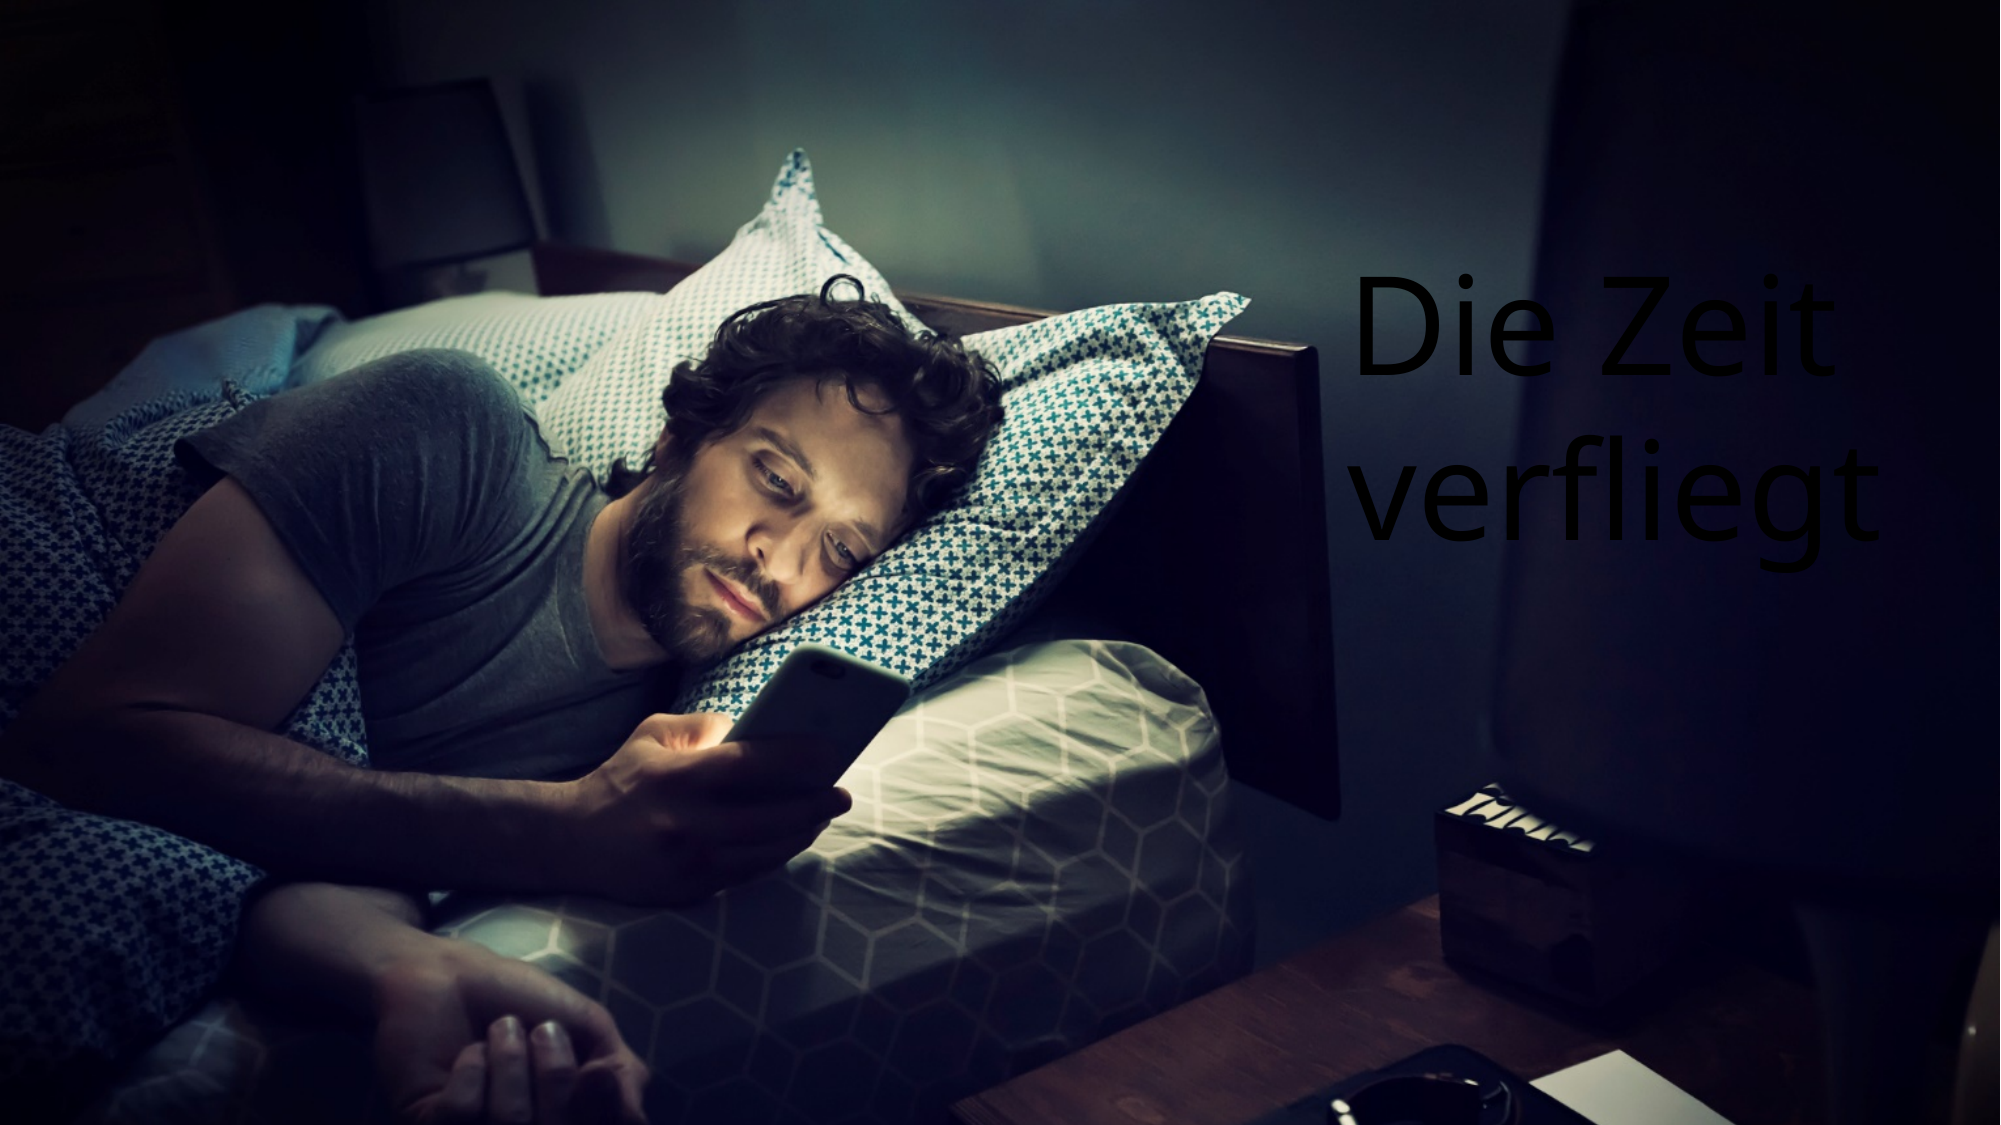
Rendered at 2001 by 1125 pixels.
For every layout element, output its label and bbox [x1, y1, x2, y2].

list [0, 0, 2000, 1125]
